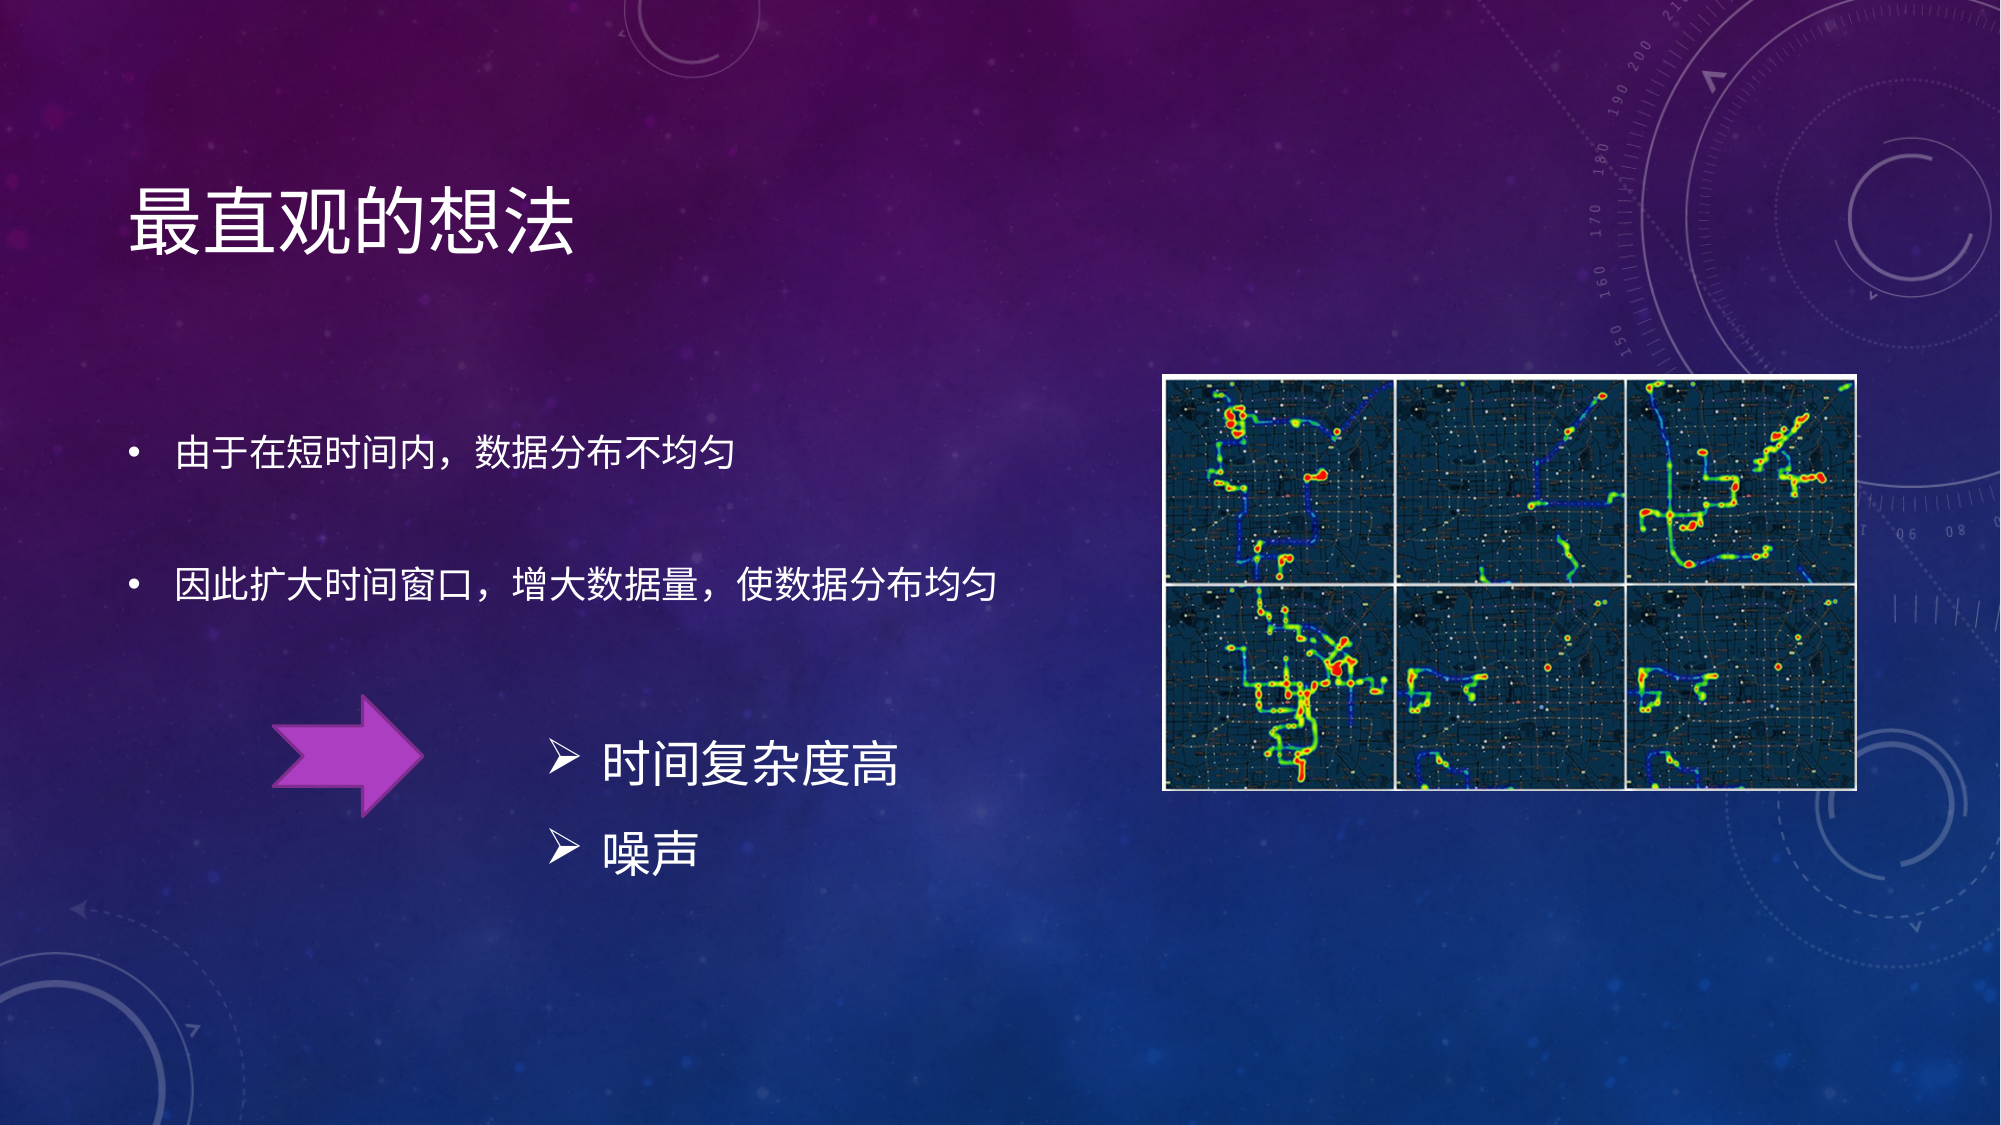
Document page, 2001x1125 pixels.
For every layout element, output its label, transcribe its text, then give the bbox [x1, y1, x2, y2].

title 最直观的想法 [112, 99, 1775, 217]
list 由于在短时间内，数据分布不均匀 因此扩大时间窗口，增大数据量，使数据分布均匀 [112, 217, 1775, 817]
text_box [271, 694, 425, 818]
picture [0, 0, 2001, 1125]
text_box 时间复杂度高 噪声 [529, 695, 1056, 891]
